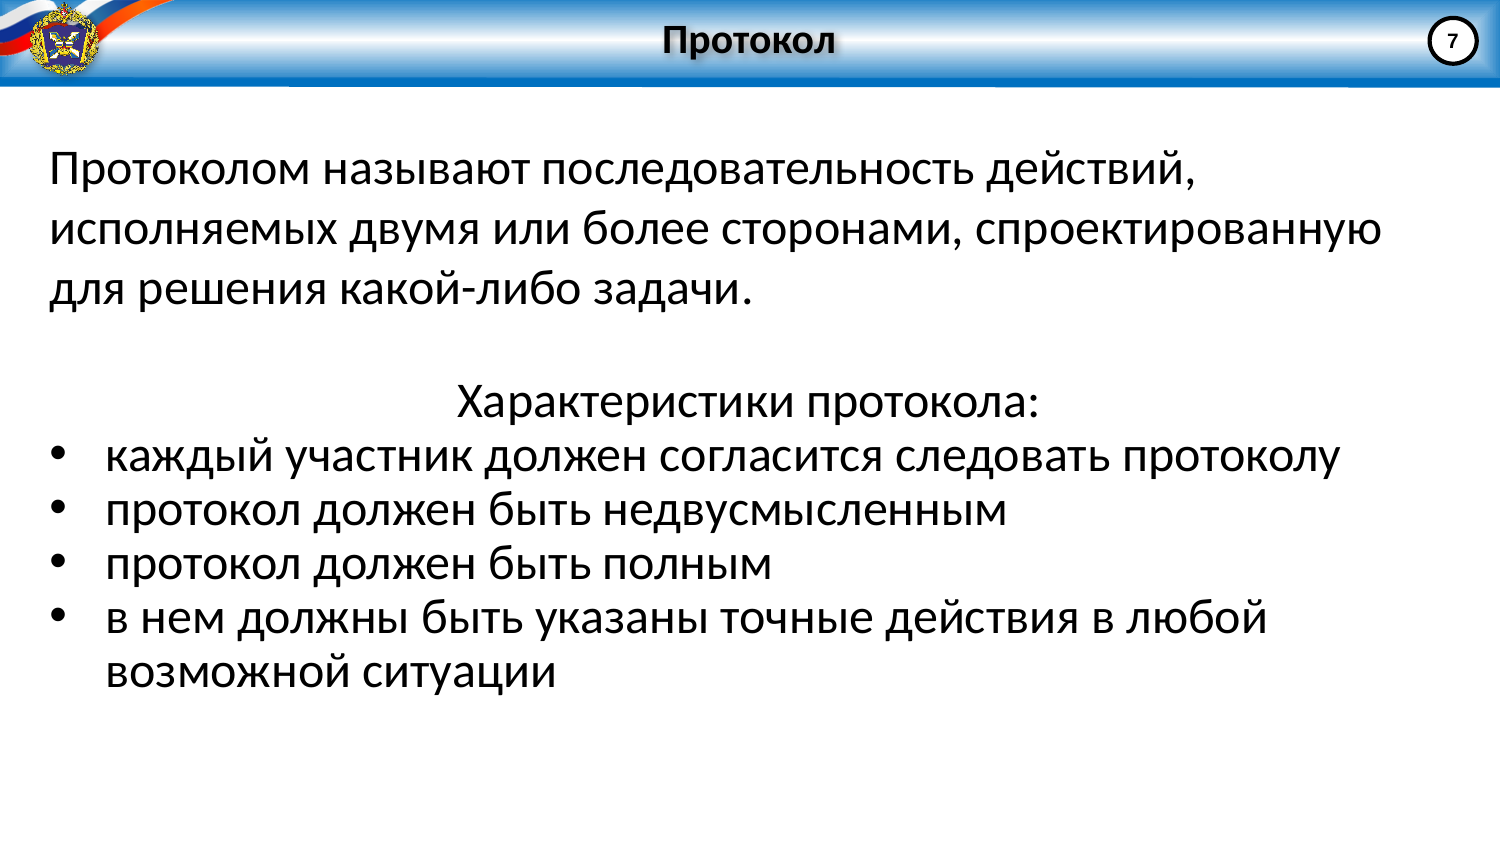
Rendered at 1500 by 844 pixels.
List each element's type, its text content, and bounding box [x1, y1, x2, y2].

text_box Протоколом называют последовательность действий, исполняемых двумя или более сторонами, спроектированную для решения какой-либо задачи. Характеристики протокола: каждый участник должен согласится следовать протоколу протокол должен быть недвусмысленным протокол должен быть полным в нем должны быть указаны точные действия в любой возможной ситуации [34, 126, 1464, 766]
title Протокол [0, 0, 1499, 115]
slide_number 7 [1423, 12, 1483, 68]
